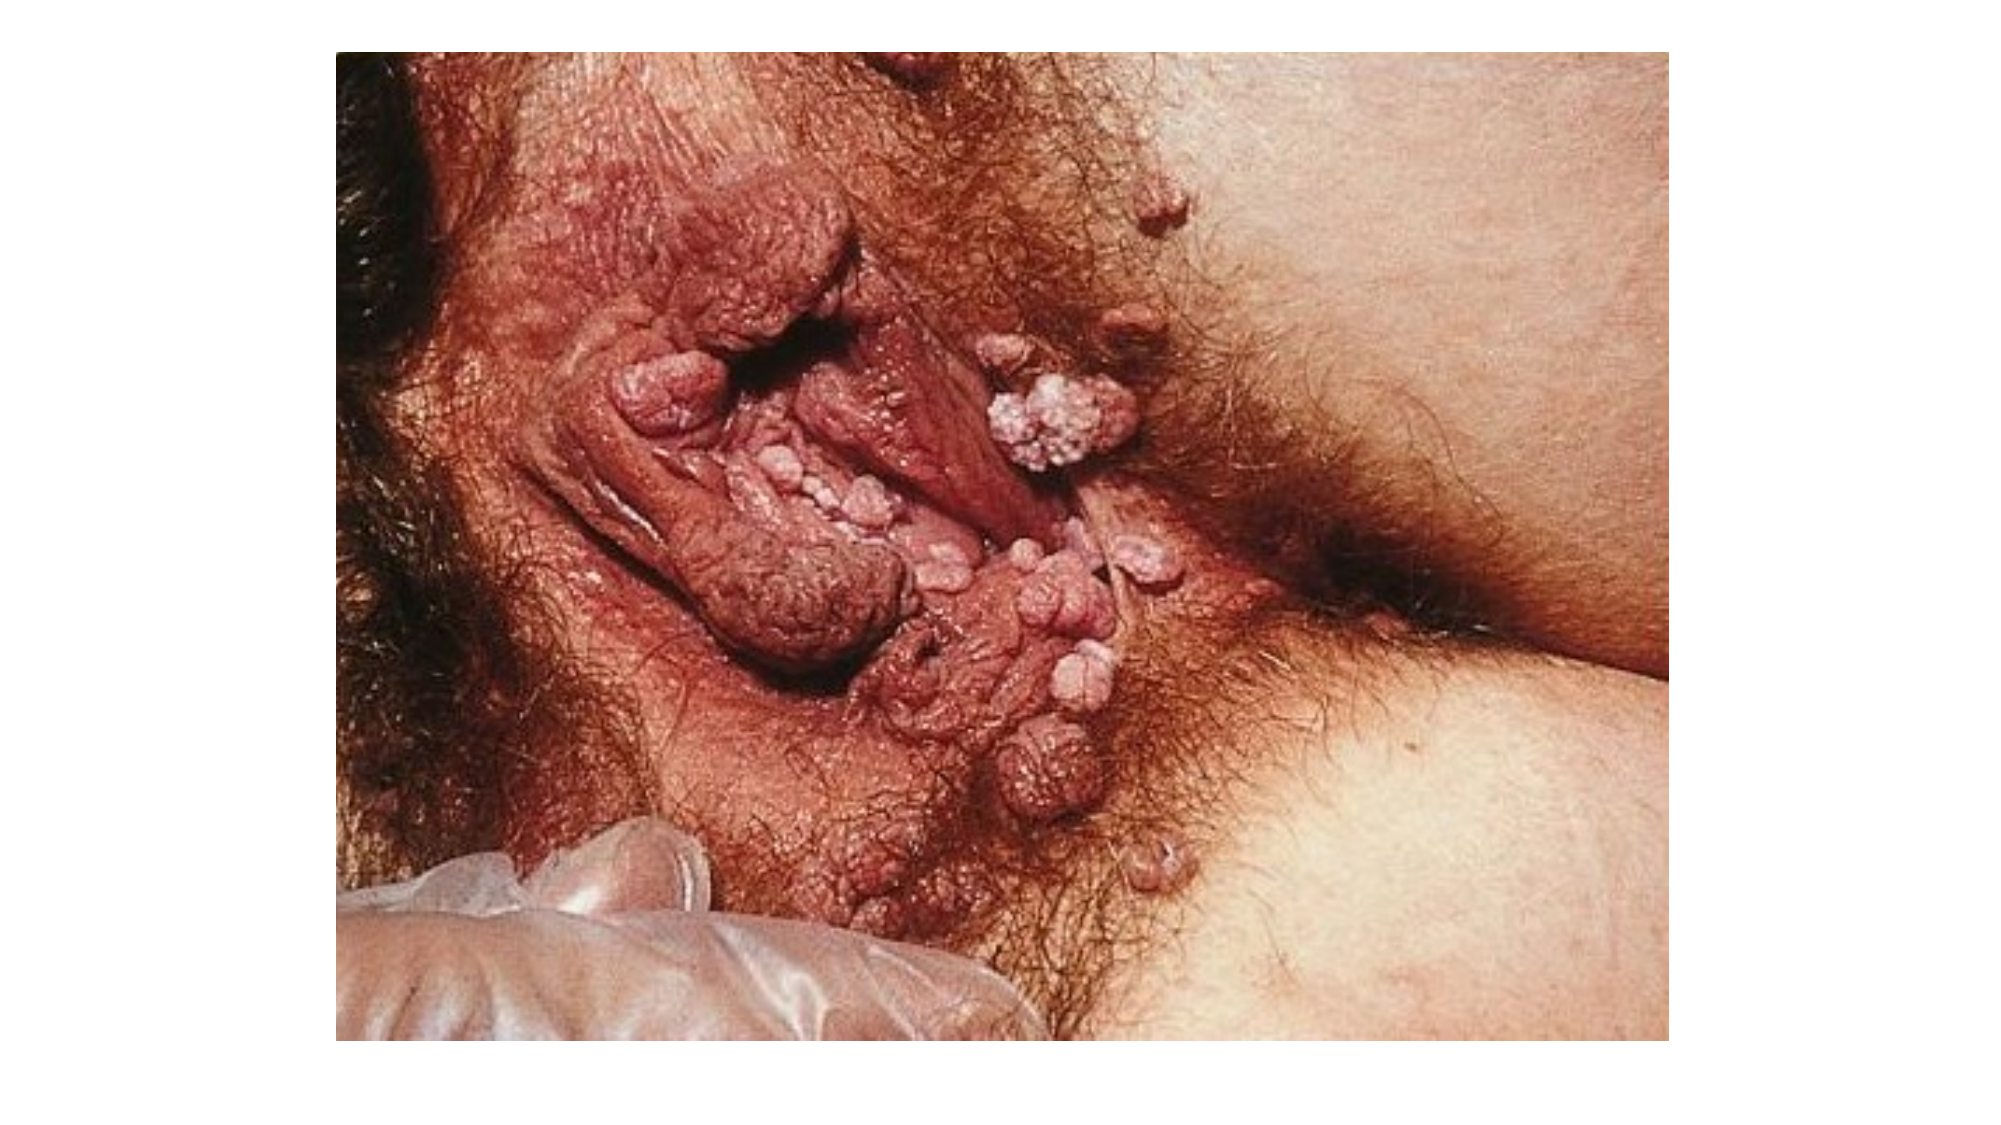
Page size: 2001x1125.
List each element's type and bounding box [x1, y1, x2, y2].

picture [336, 52, 1669, 1041]
